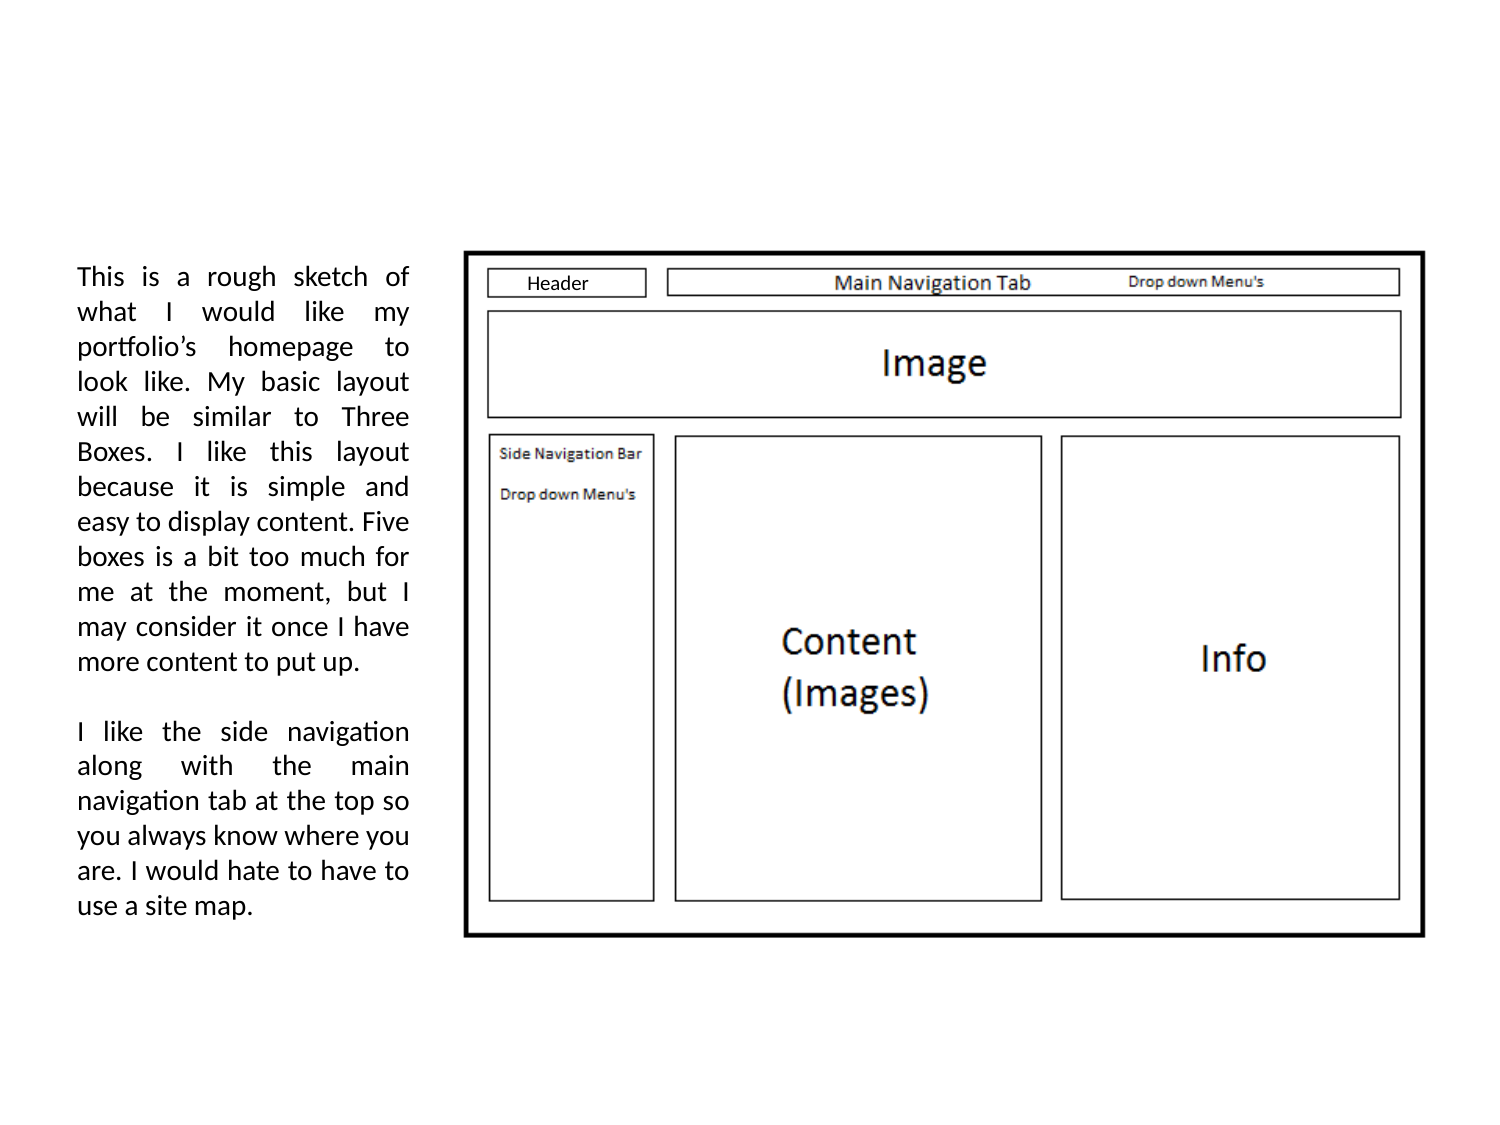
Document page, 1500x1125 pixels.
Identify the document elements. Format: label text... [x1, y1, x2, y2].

picture [449, 237, 1442, 952]
text_box This is a rough sketch of what I would like my portfolio’s homepage to look like. My basic layout will be similar to Three Boxes. I like this layout because it is simple and easy to display content. Five boxes is a bit too much for me at the moment, but I may consider it once I have more content to put up. I like the side navigation along with the main navigation tab at the top so you always know where you are. I would hate to have to use a site map. [62, 249, 425, 929]
